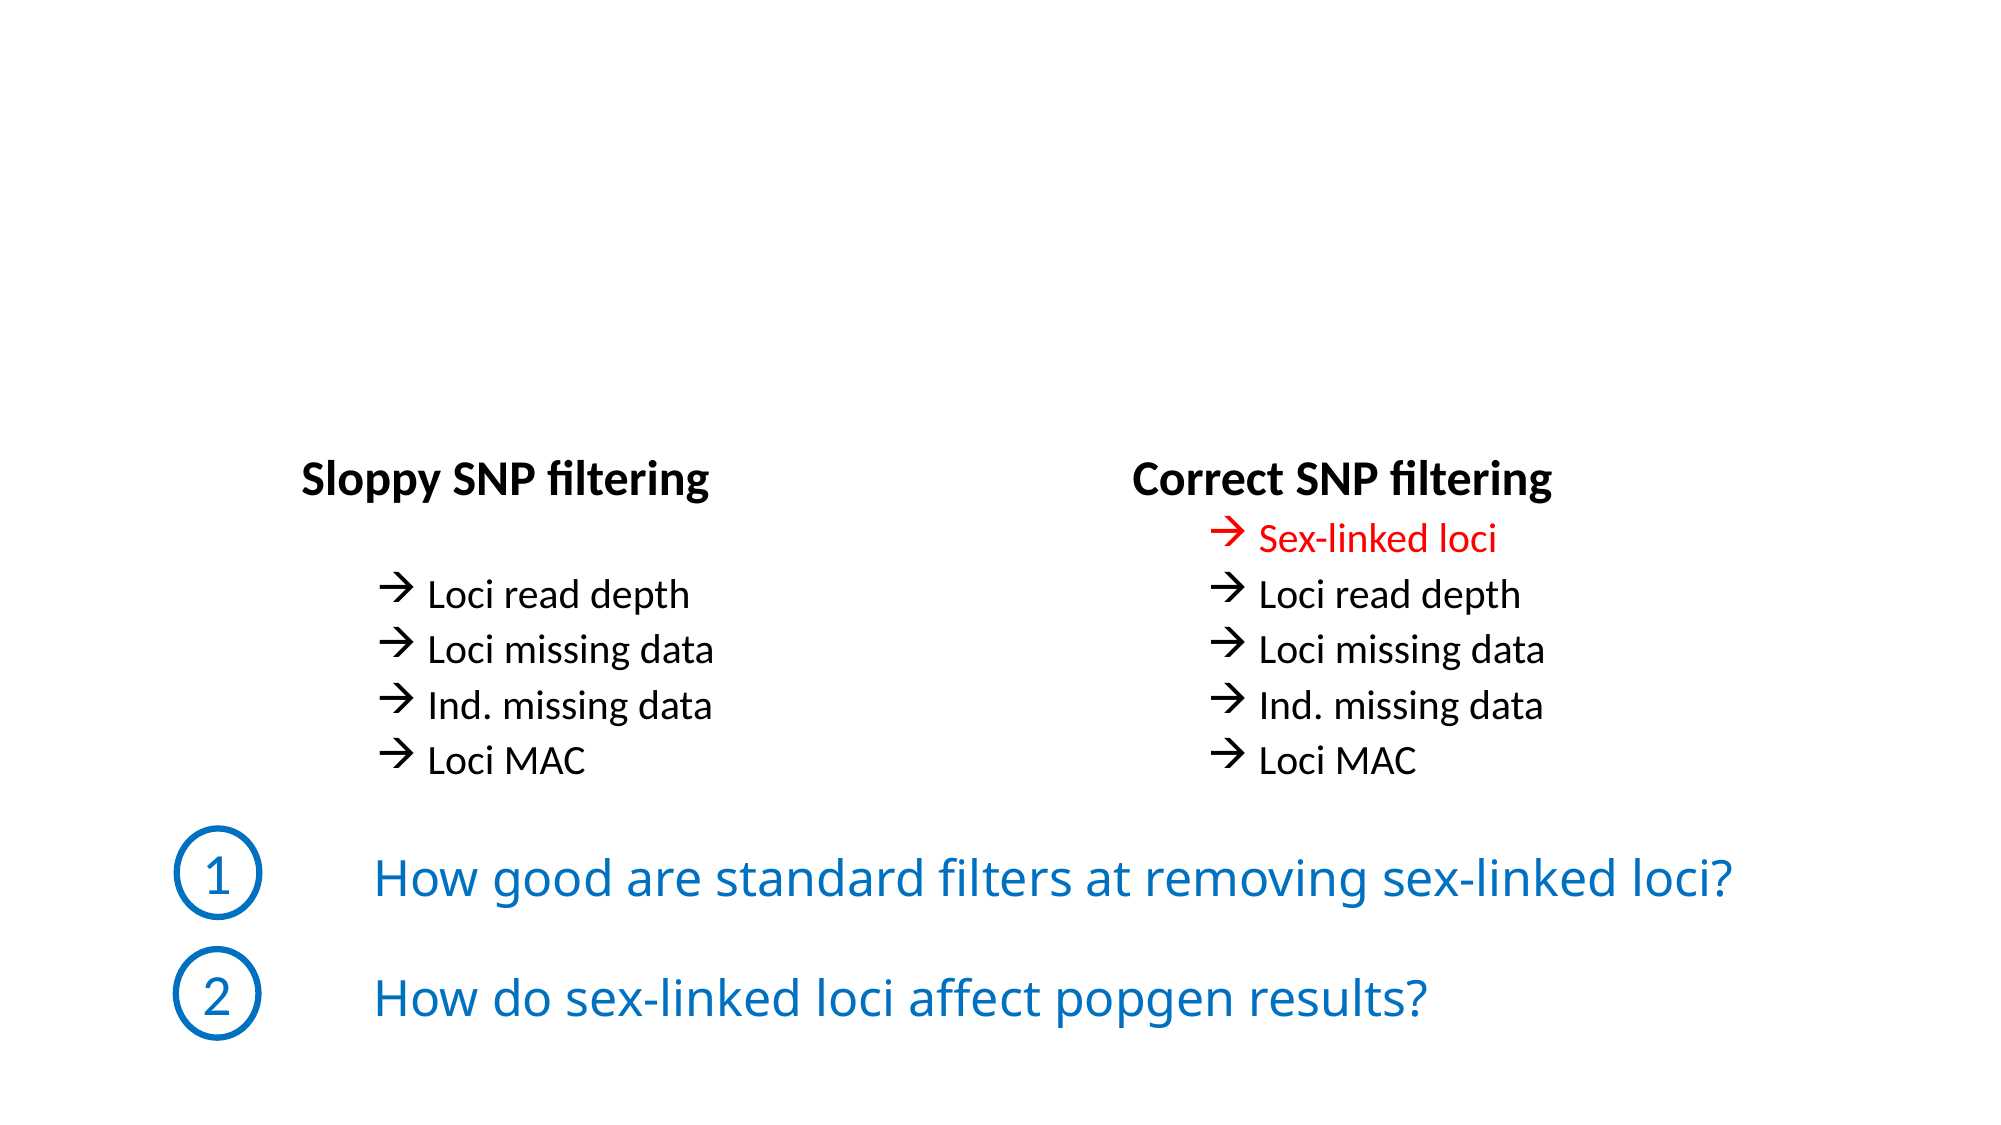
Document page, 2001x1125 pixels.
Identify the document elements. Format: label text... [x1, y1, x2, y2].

text_box Correct SNP filtering Sex-linked loci Loci read depth Loci missing data Ind. missing data Loci MAC [1117, 445, 1832, 825]
text_box How good are standard filters at removing sex-linked loci? How do sex-linked loci affect popgen results? [358, 839, 1749, 1034]
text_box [176, 828, 260, 917]
text_box Sloppy SNP filtering Loci read depth Loci missing data Ind. missing data Loci MAC [286, 445, 1000, 825]
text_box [175, 949, 259, 1038]
